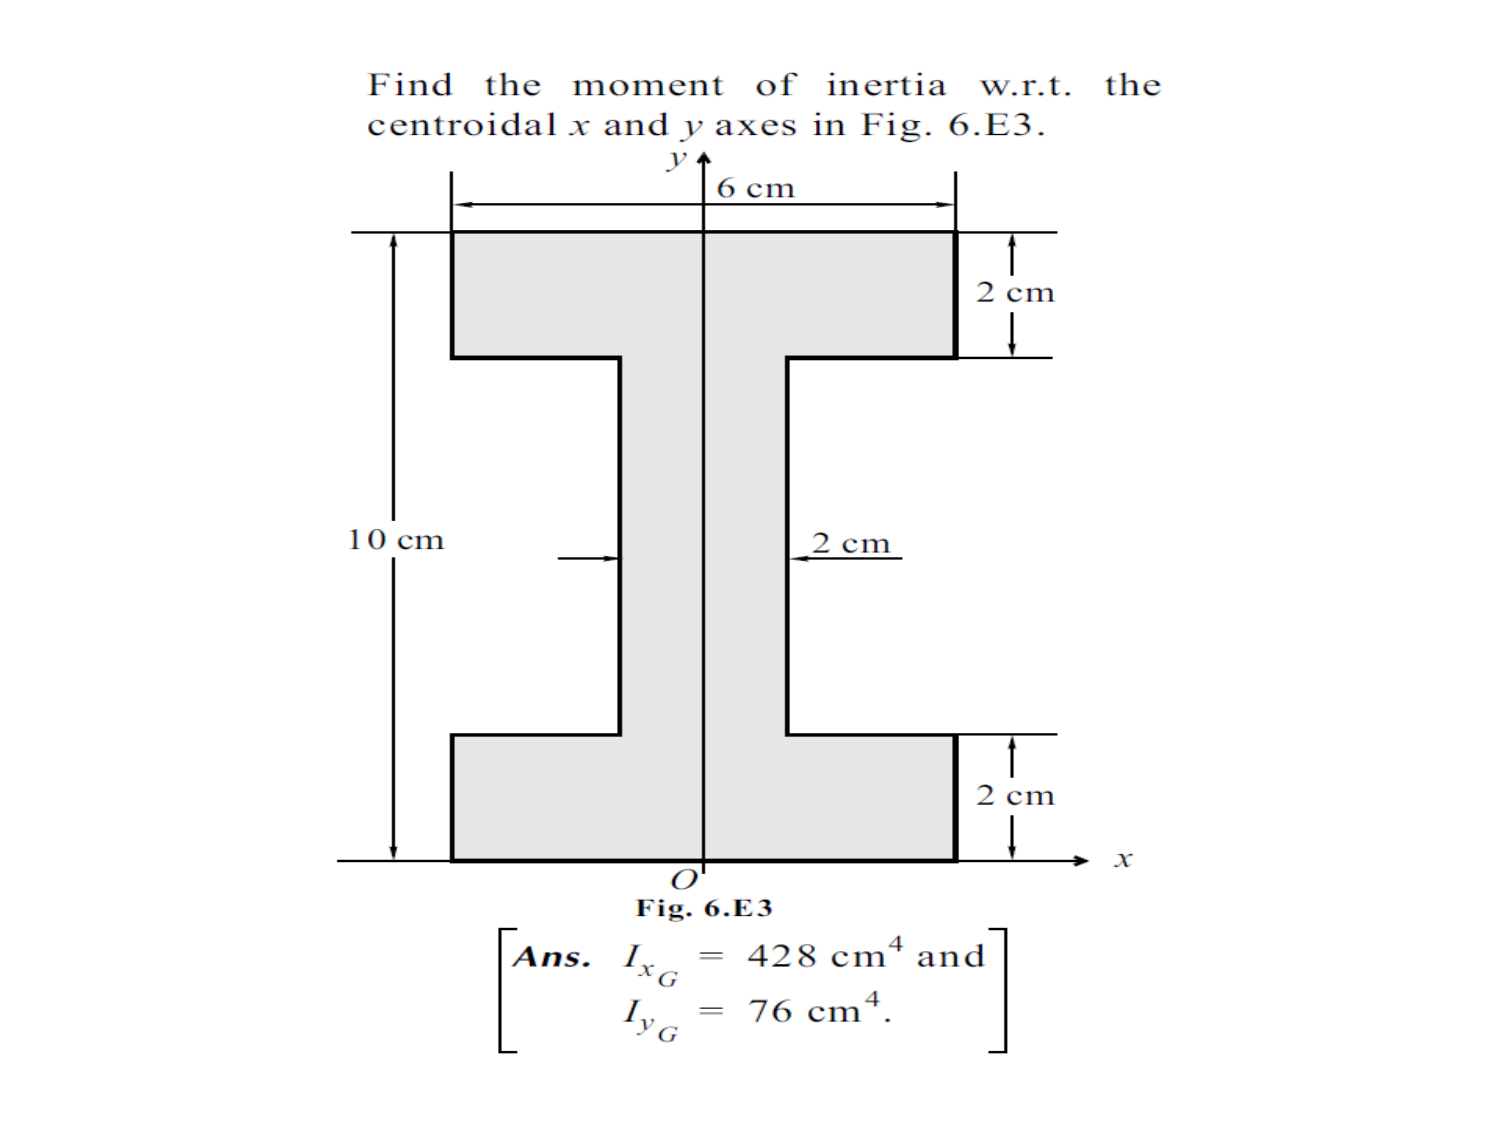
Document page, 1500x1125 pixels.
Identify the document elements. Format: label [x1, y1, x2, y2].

picture [328, 66, 1172, 1071]
